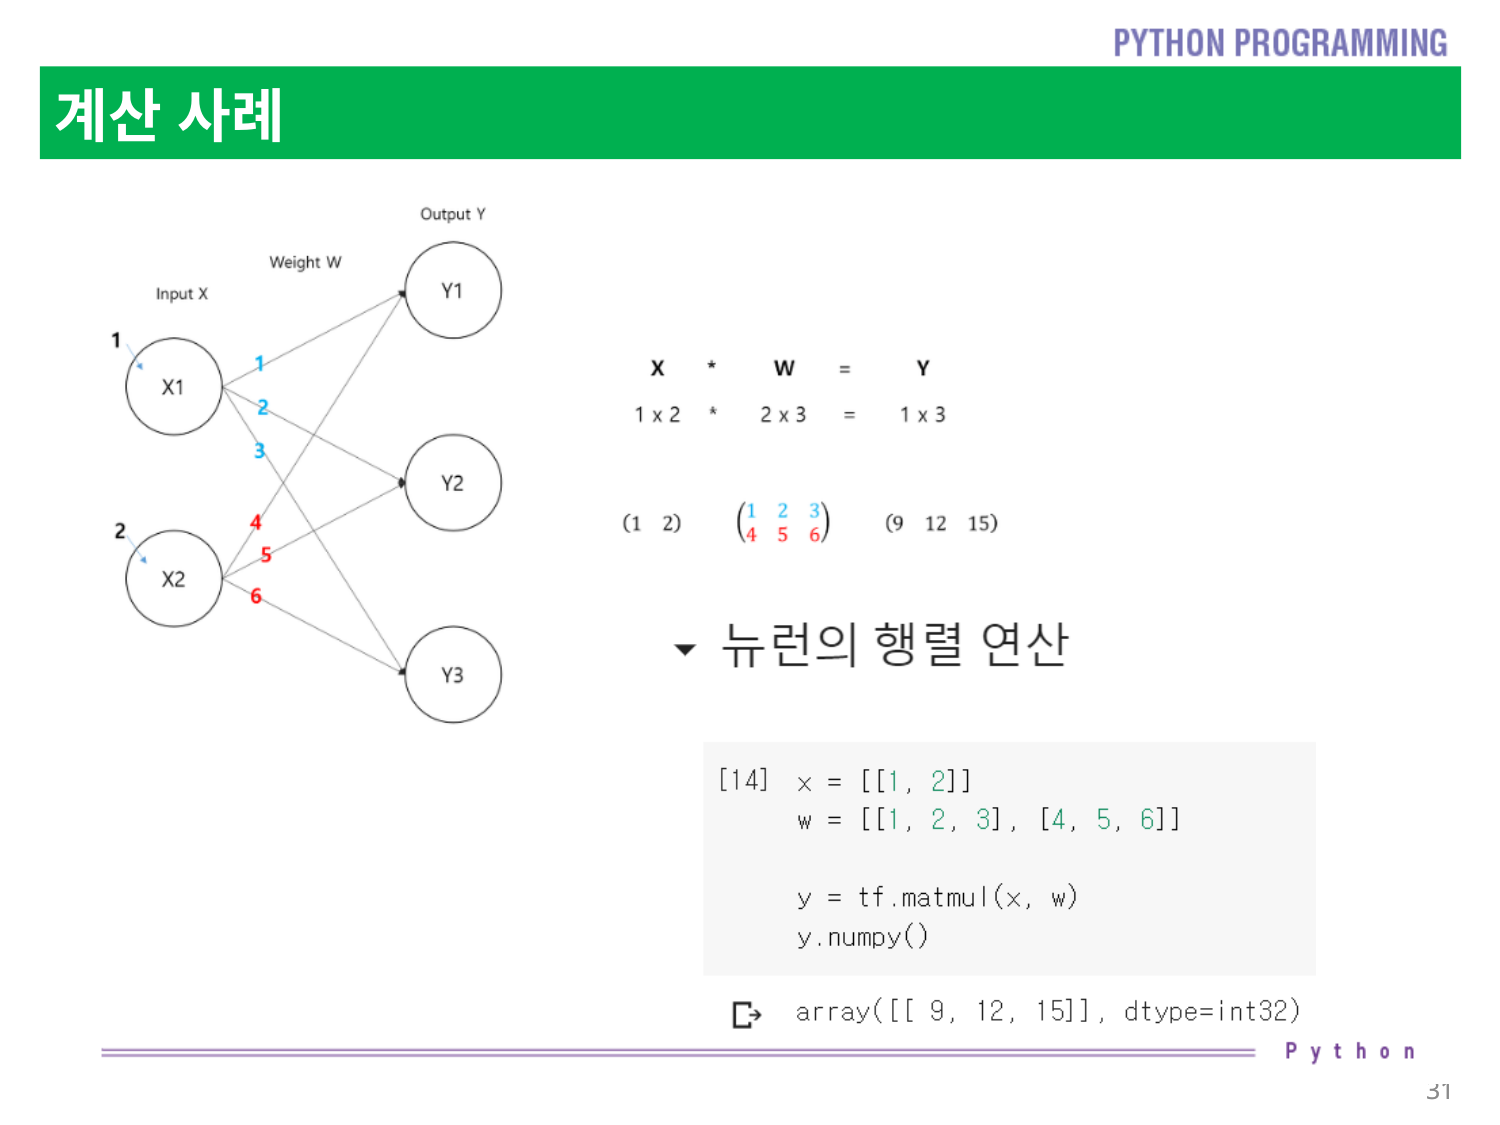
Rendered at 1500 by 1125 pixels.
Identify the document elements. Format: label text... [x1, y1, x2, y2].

picture [1106, 13, 1462, 66]
slide_number 31 [1119, 1071, 1470, 1112]
title 계산 사례 [39, 76, 1444, 152]
picture [18, 195, 1483, 1084]
